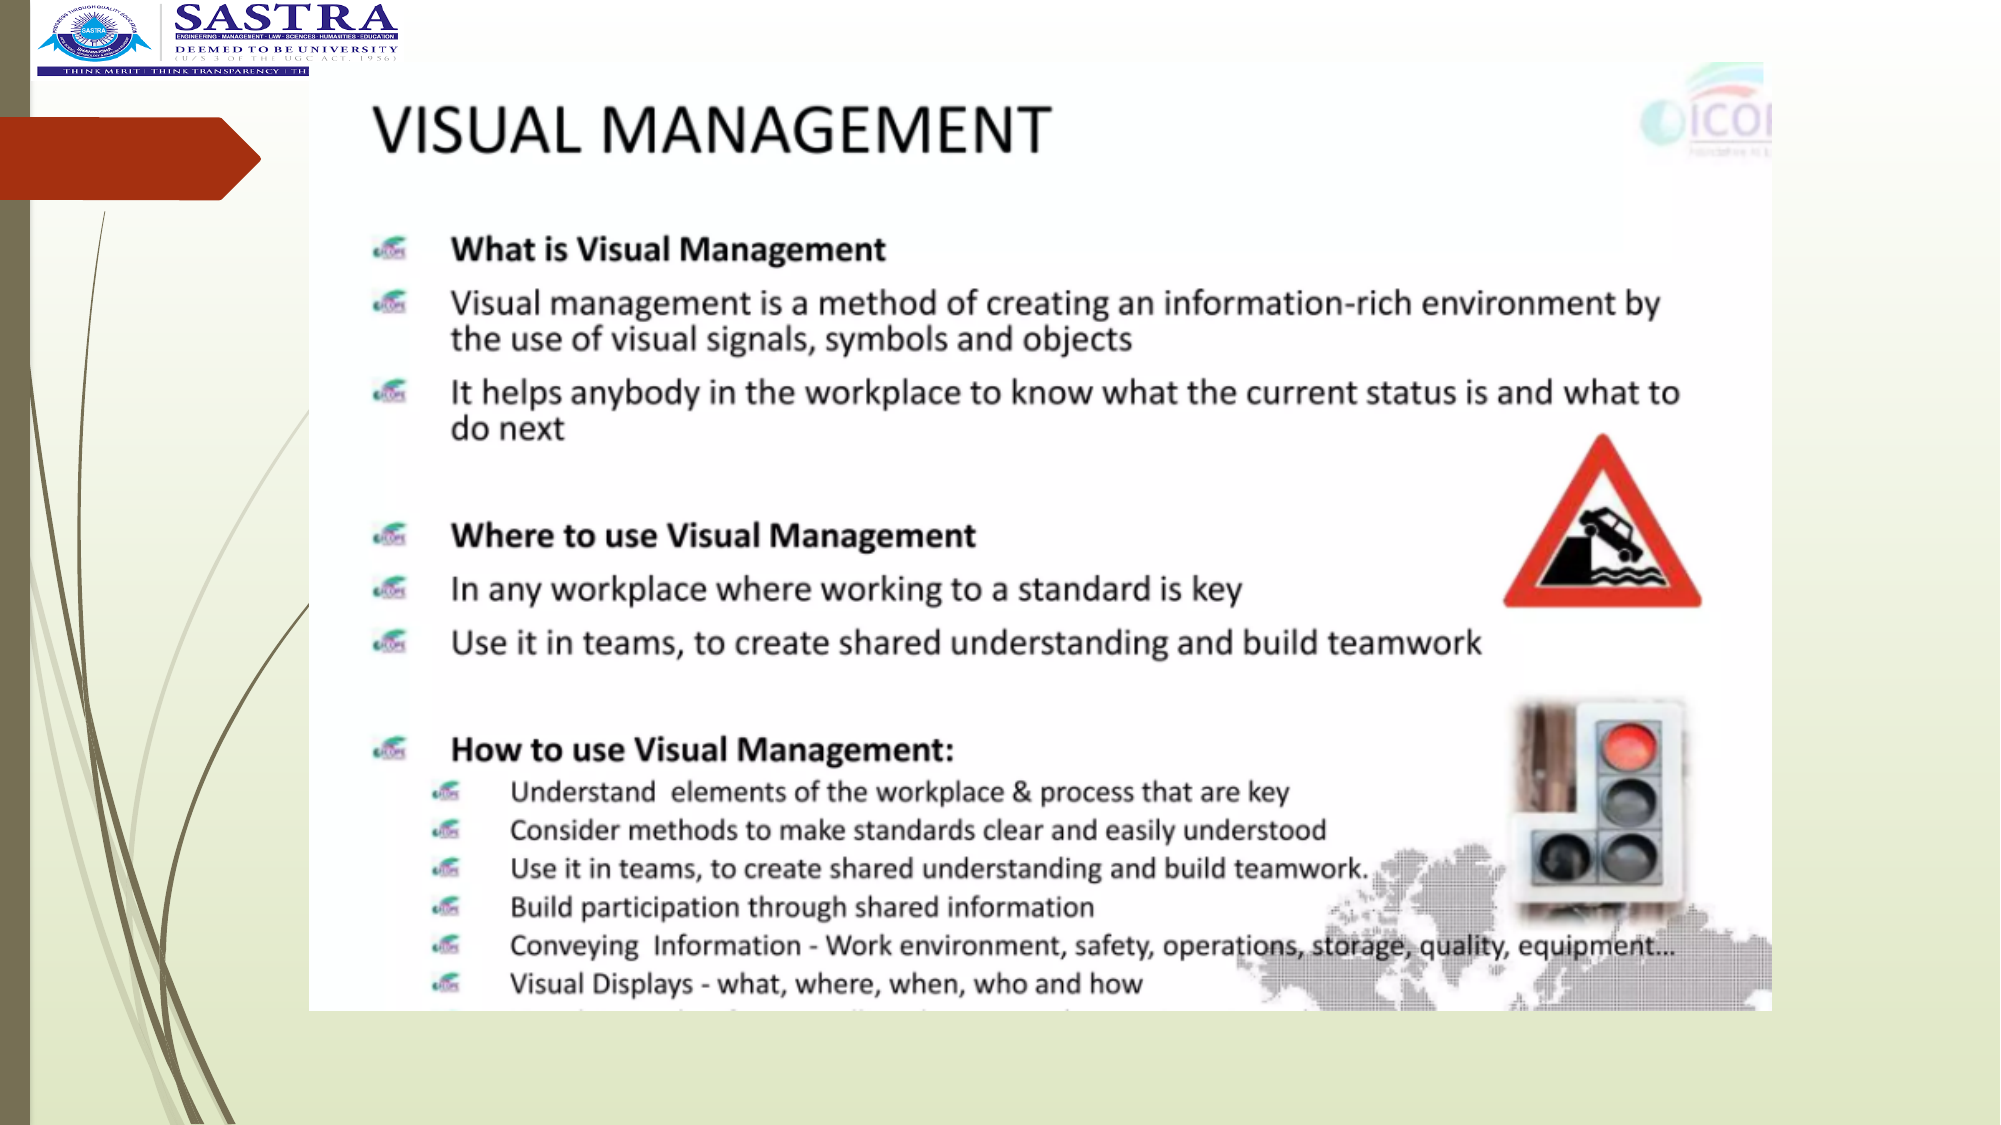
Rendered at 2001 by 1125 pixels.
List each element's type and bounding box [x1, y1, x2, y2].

picture [31, 0, 1772, 1011]
